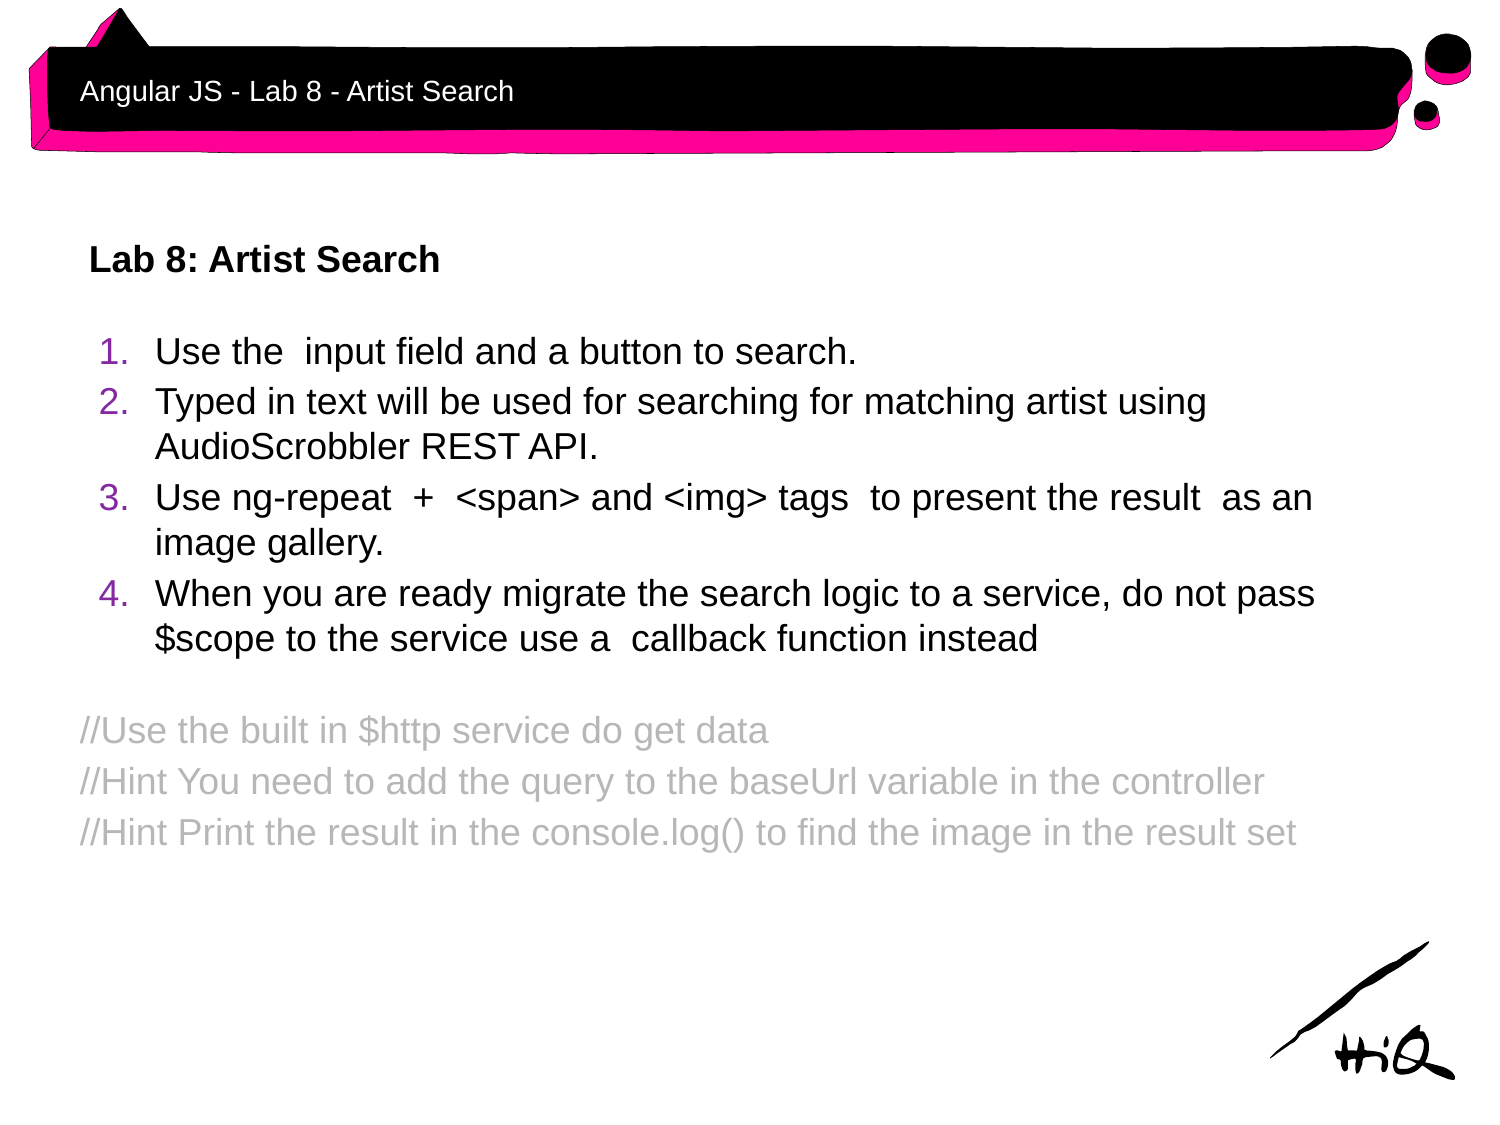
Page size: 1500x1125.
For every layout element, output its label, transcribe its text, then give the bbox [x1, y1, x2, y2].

list Lab 8: Artist Search Use the input field and a button to search. Typed in text will be used for searching for matching artist using AudioScrobbler REST API. Use ng-repeat + <span> and <img> tags to present the result as an image gallery. When you are ready migrate the search logic to a service, do not pass $scope to the service use a callback function instead //Use the built in $http service do get data //Hint You need to add the query to the baseUrl variable in the controller //Hint Print the result in the console.log() to find the image in the result set [64, 220, 1378, 929]
title Angular JS - Lab 8 - Artist Search [64, 54, 1365, 126]
